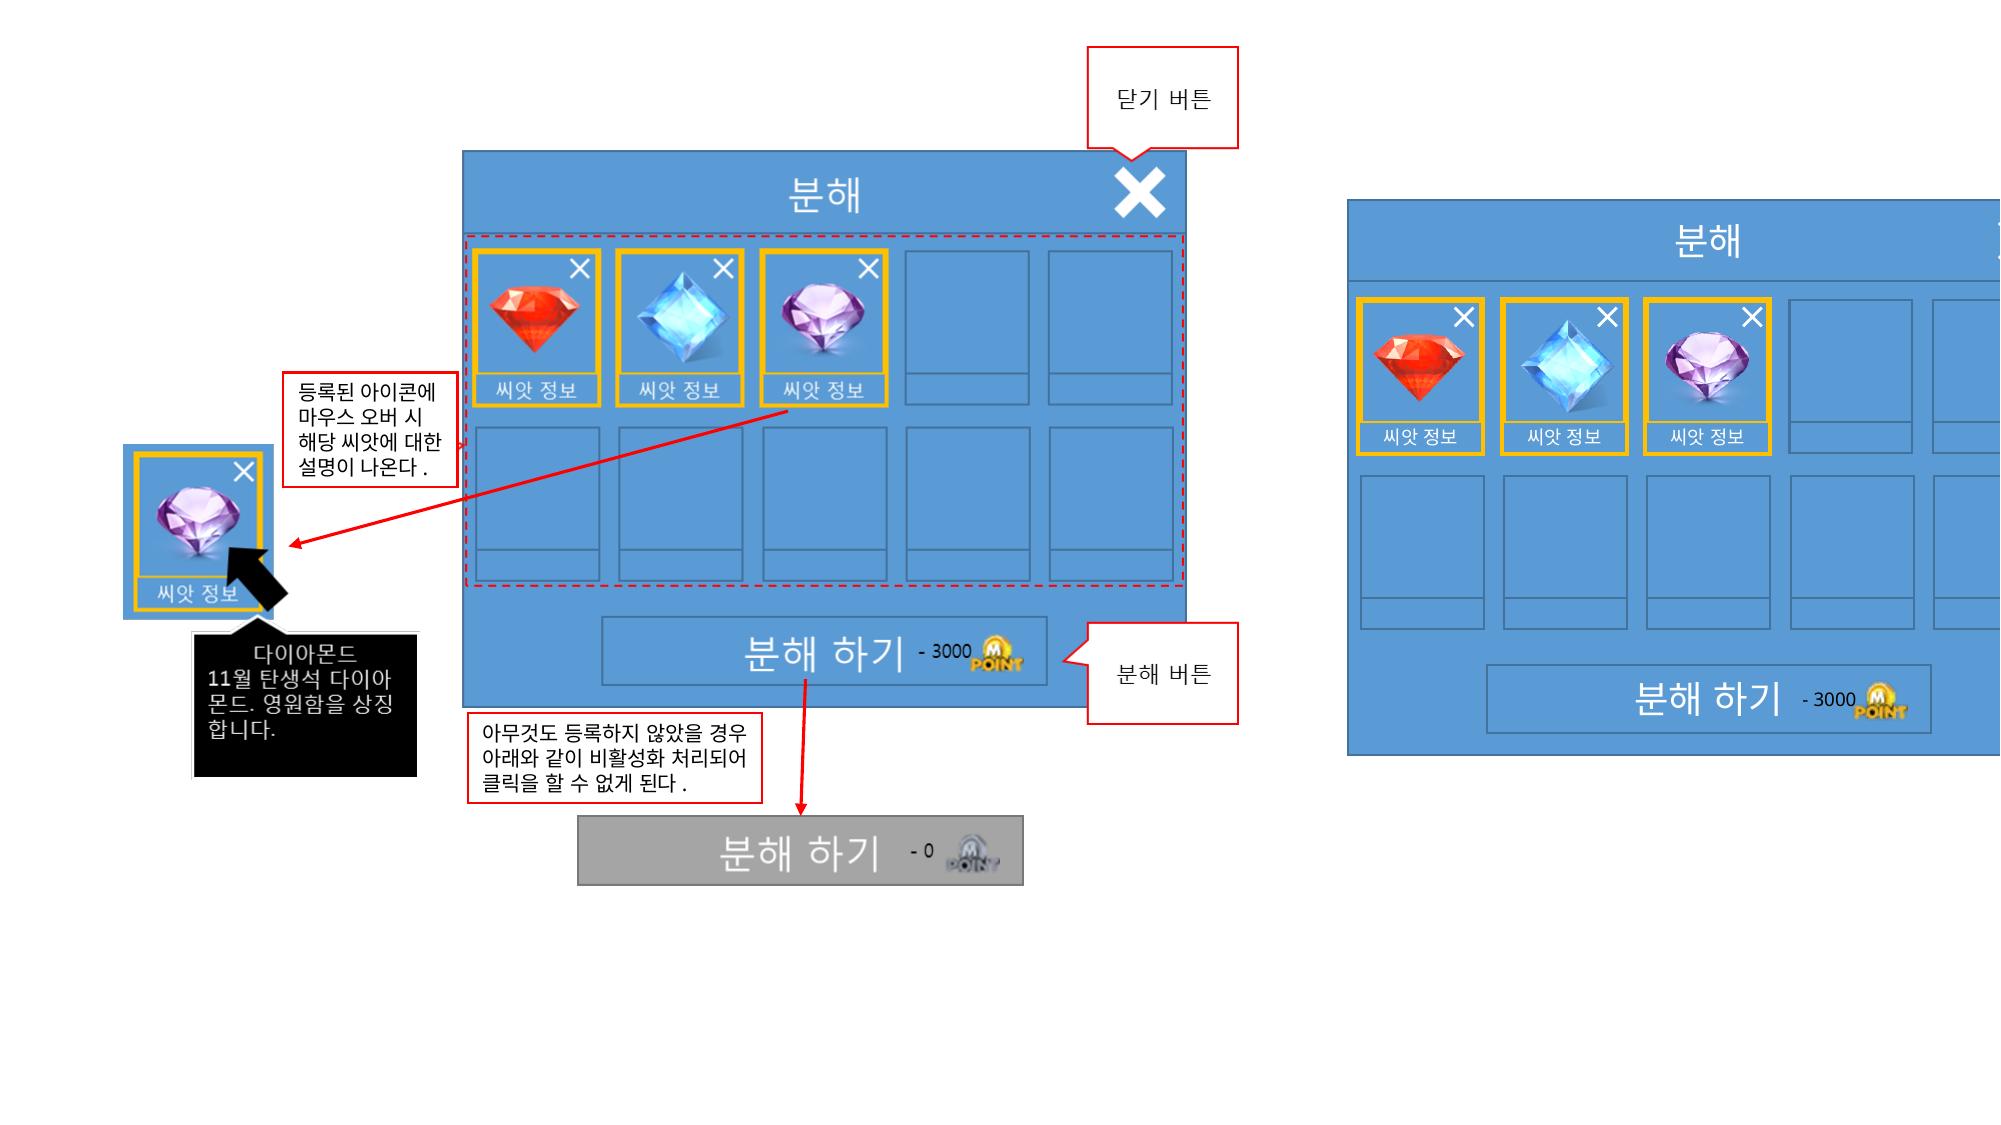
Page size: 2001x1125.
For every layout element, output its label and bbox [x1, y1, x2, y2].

text_box [1347, 137, 2000, 1125]
text_box [123, 46, 1239, 898]
